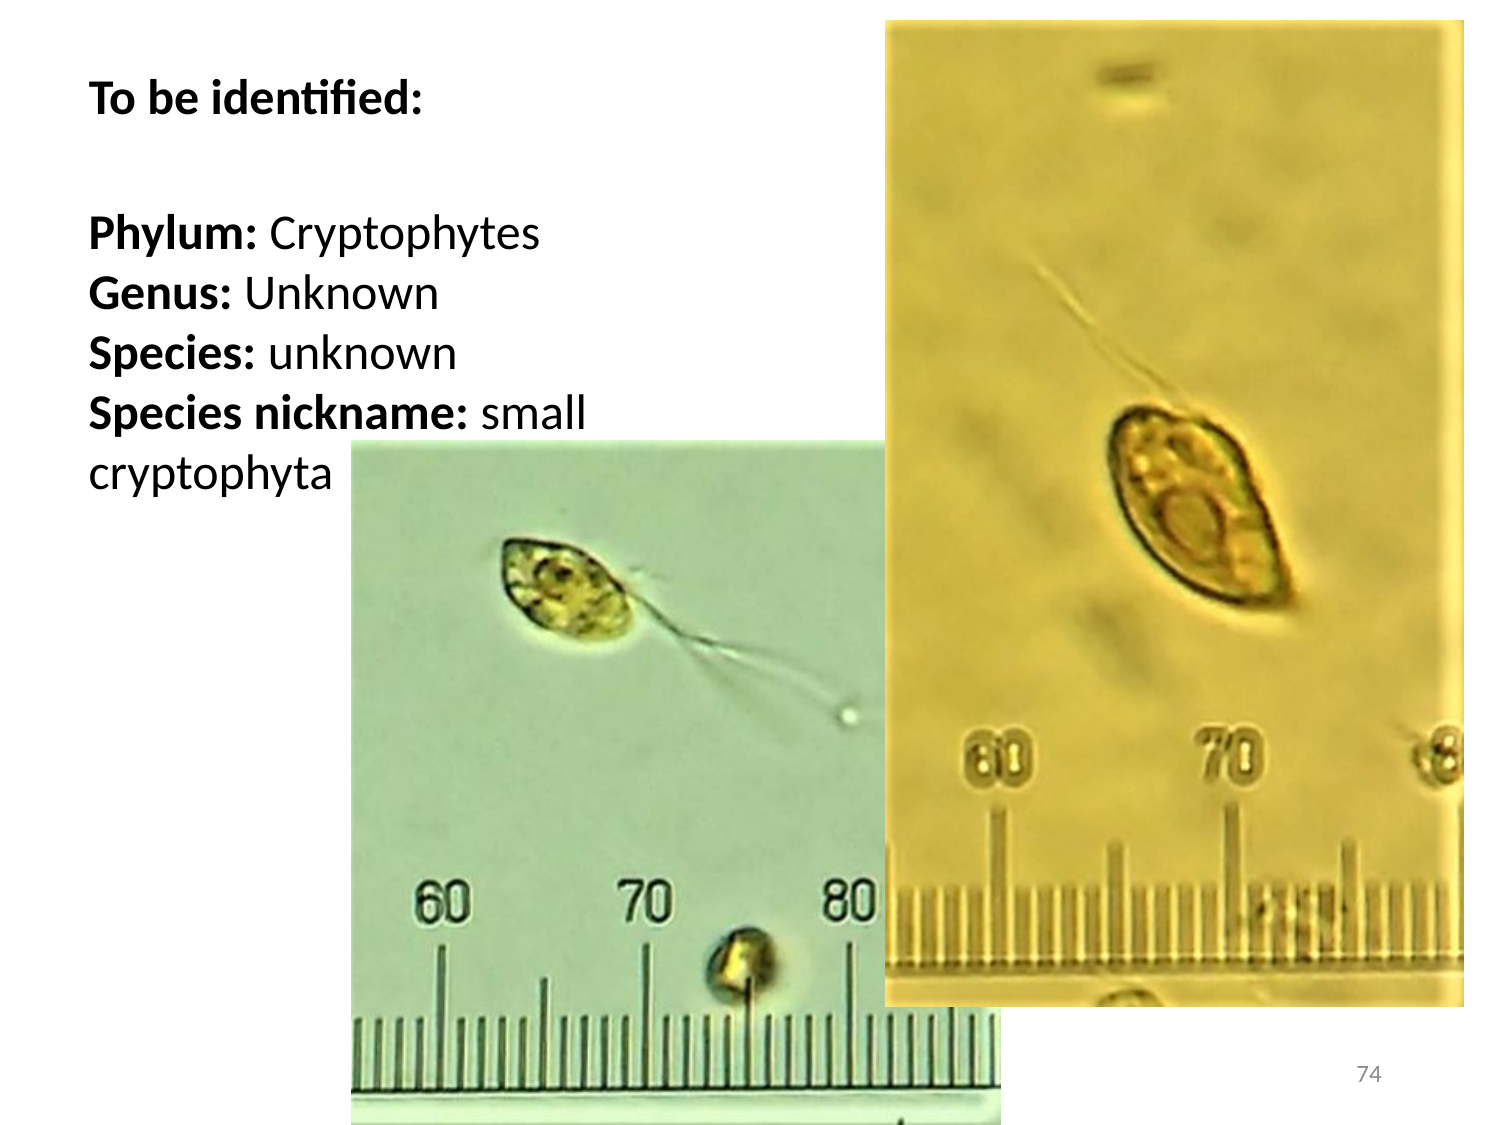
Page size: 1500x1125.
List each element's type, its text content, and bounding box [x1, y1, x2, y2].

text_box To be identified: [73, 56, 704, 132]
picture [350, 20, 1464, 1125]
text_box Phylum: Cryptophytes Genus: Unknown Species: unknown Species nickname: small cryptophyta [73, 192, 786, 507]
slide_number 74 [1059, 1042, 1397, 1103]
